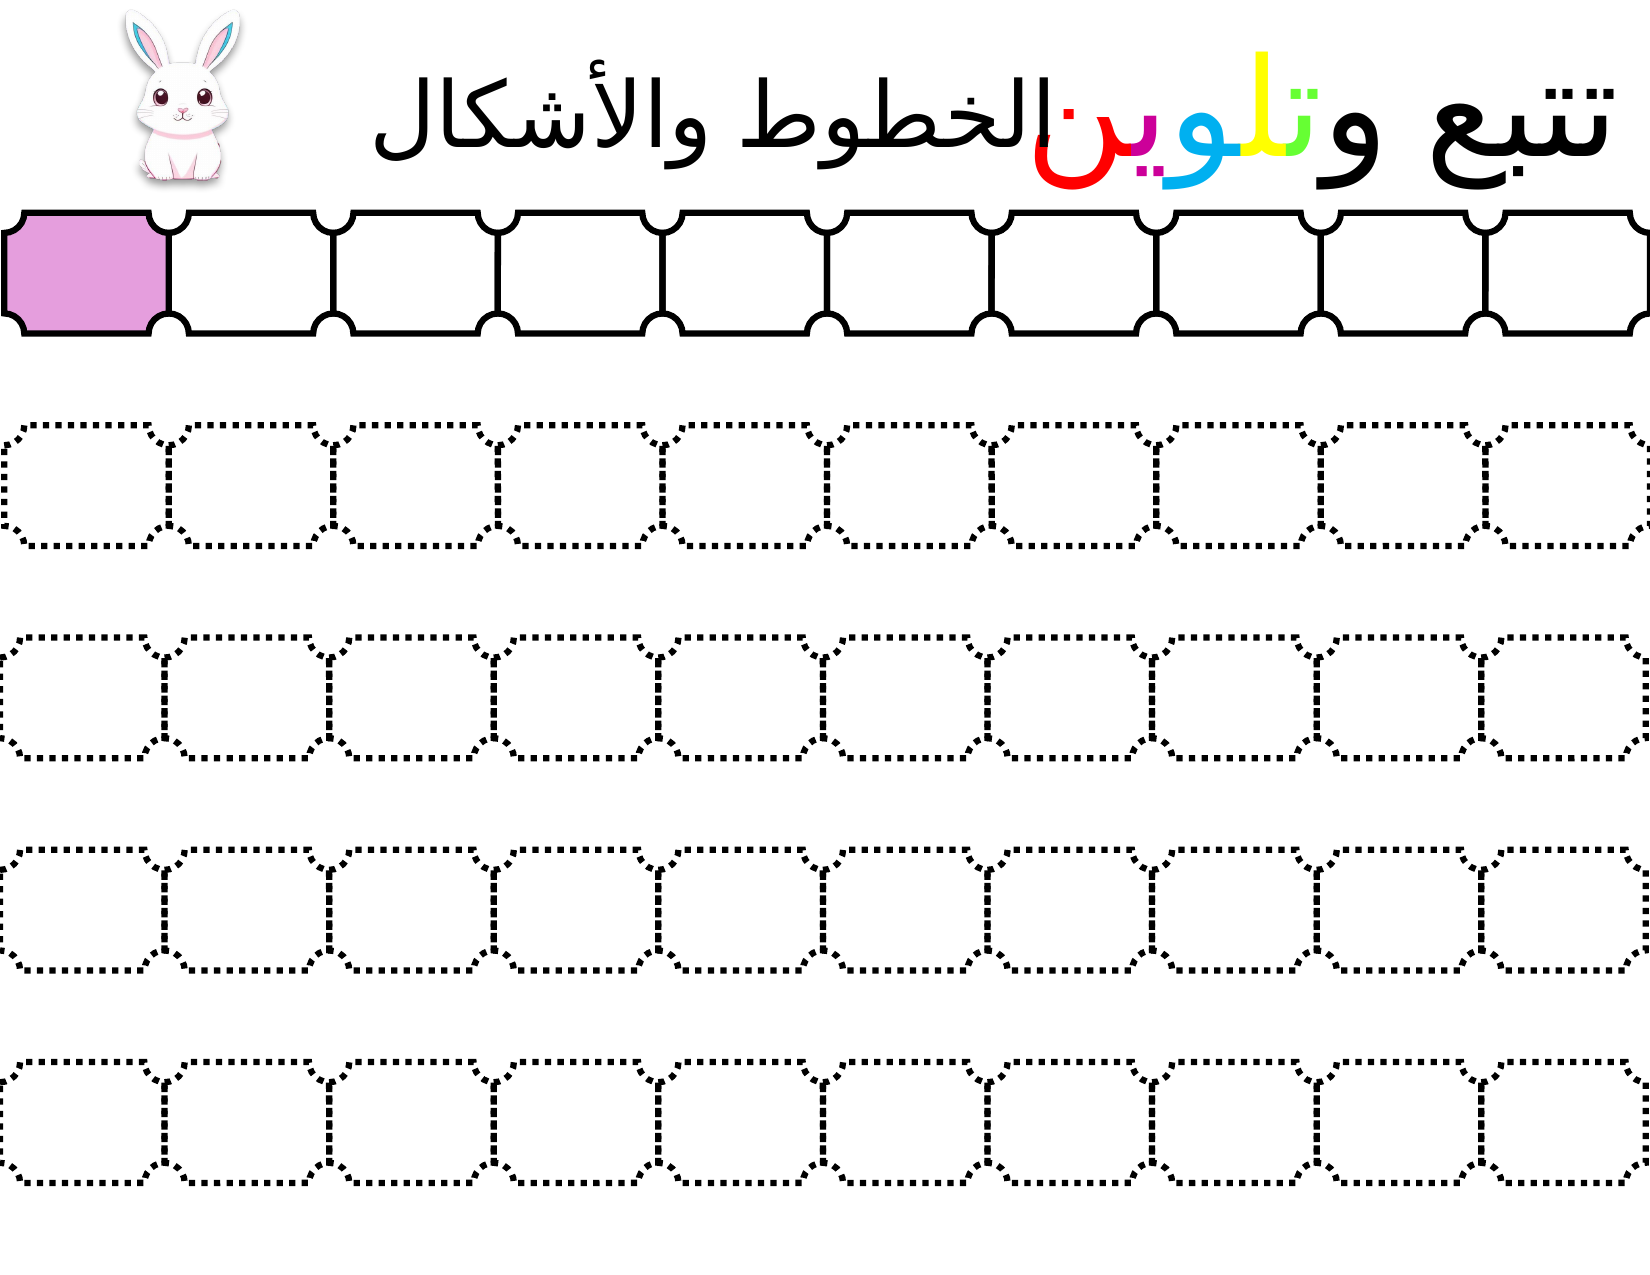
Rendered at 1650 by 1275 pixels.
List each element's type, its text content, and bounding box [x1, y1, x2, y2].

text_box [0, 849, 1647, 972]
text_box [3, 212, 1650, 335]
picture [81, 0, 284, 193]
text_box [3, 424, 1650, 547]
text_box تتبع وتلوين [909, 11, 1650, 192]
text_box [0, 1061, 1647, 1184]
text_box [0, 636, 1647, 759]
text_box الخطوط والأشكال [329, 48, 1098, 173]
